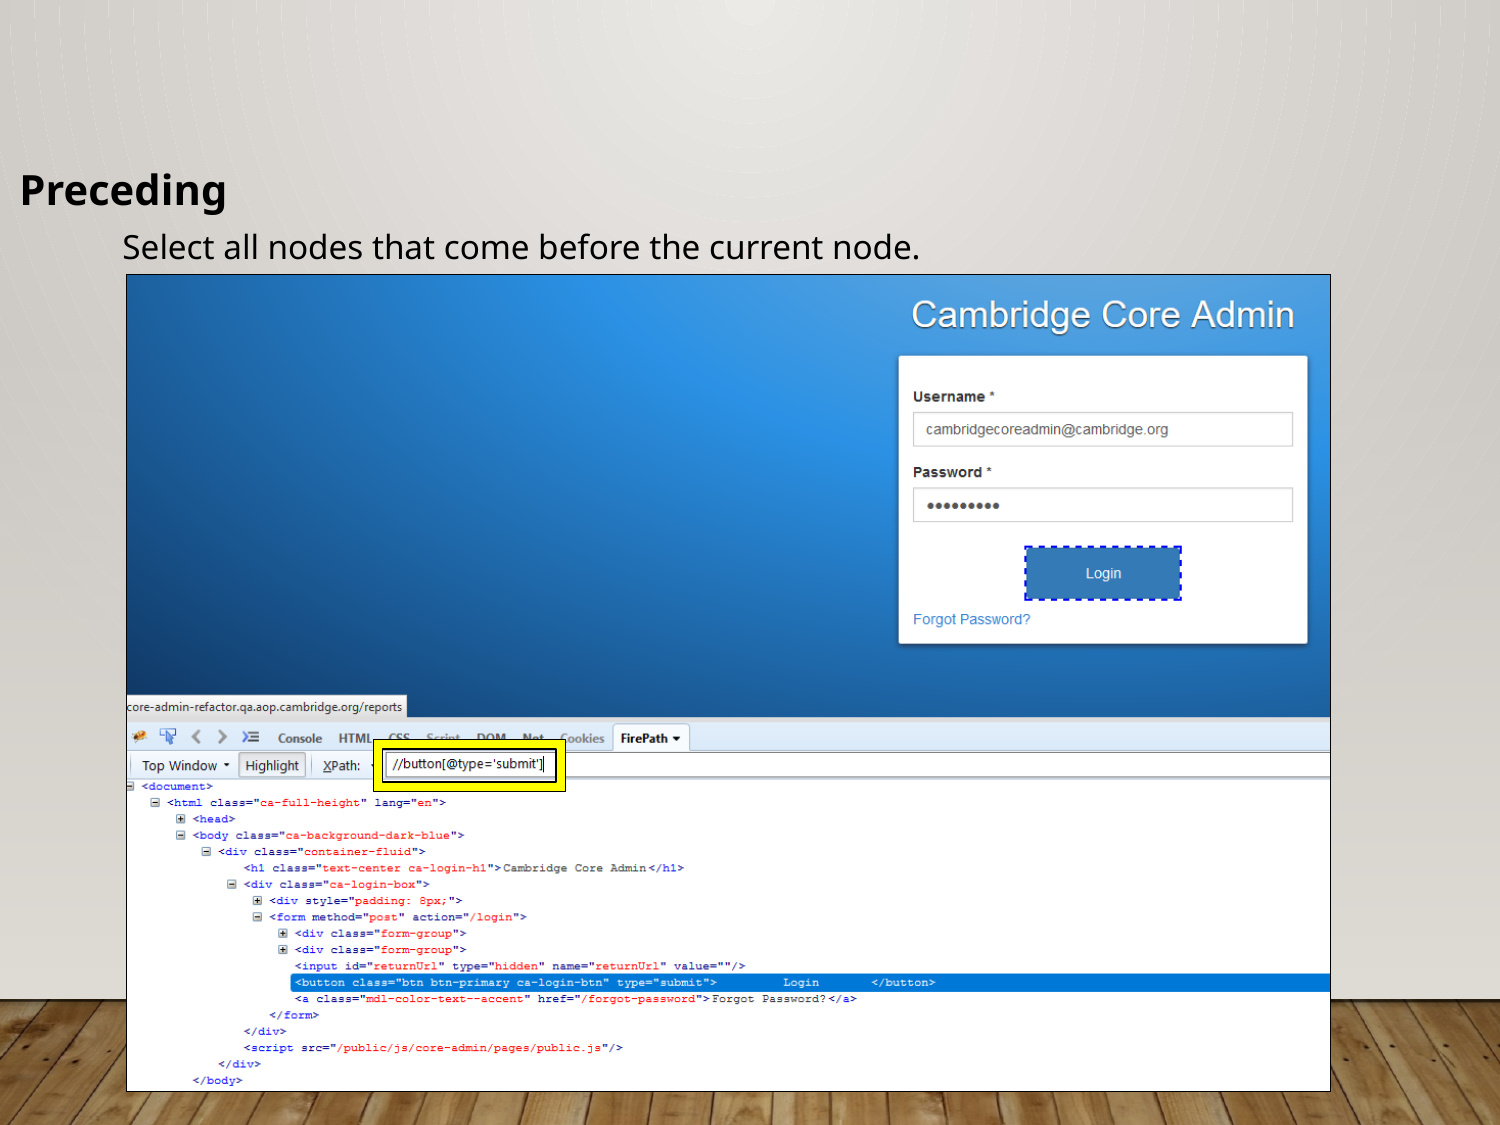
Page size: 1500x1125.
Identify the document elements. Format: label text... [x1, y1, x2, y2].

text_box Preceding [4, 156, 243, 222]
picture [0, 273, 1500, 1125]
text_box Select all nodes that come before the current node. [107, 218, 1422, 274]
